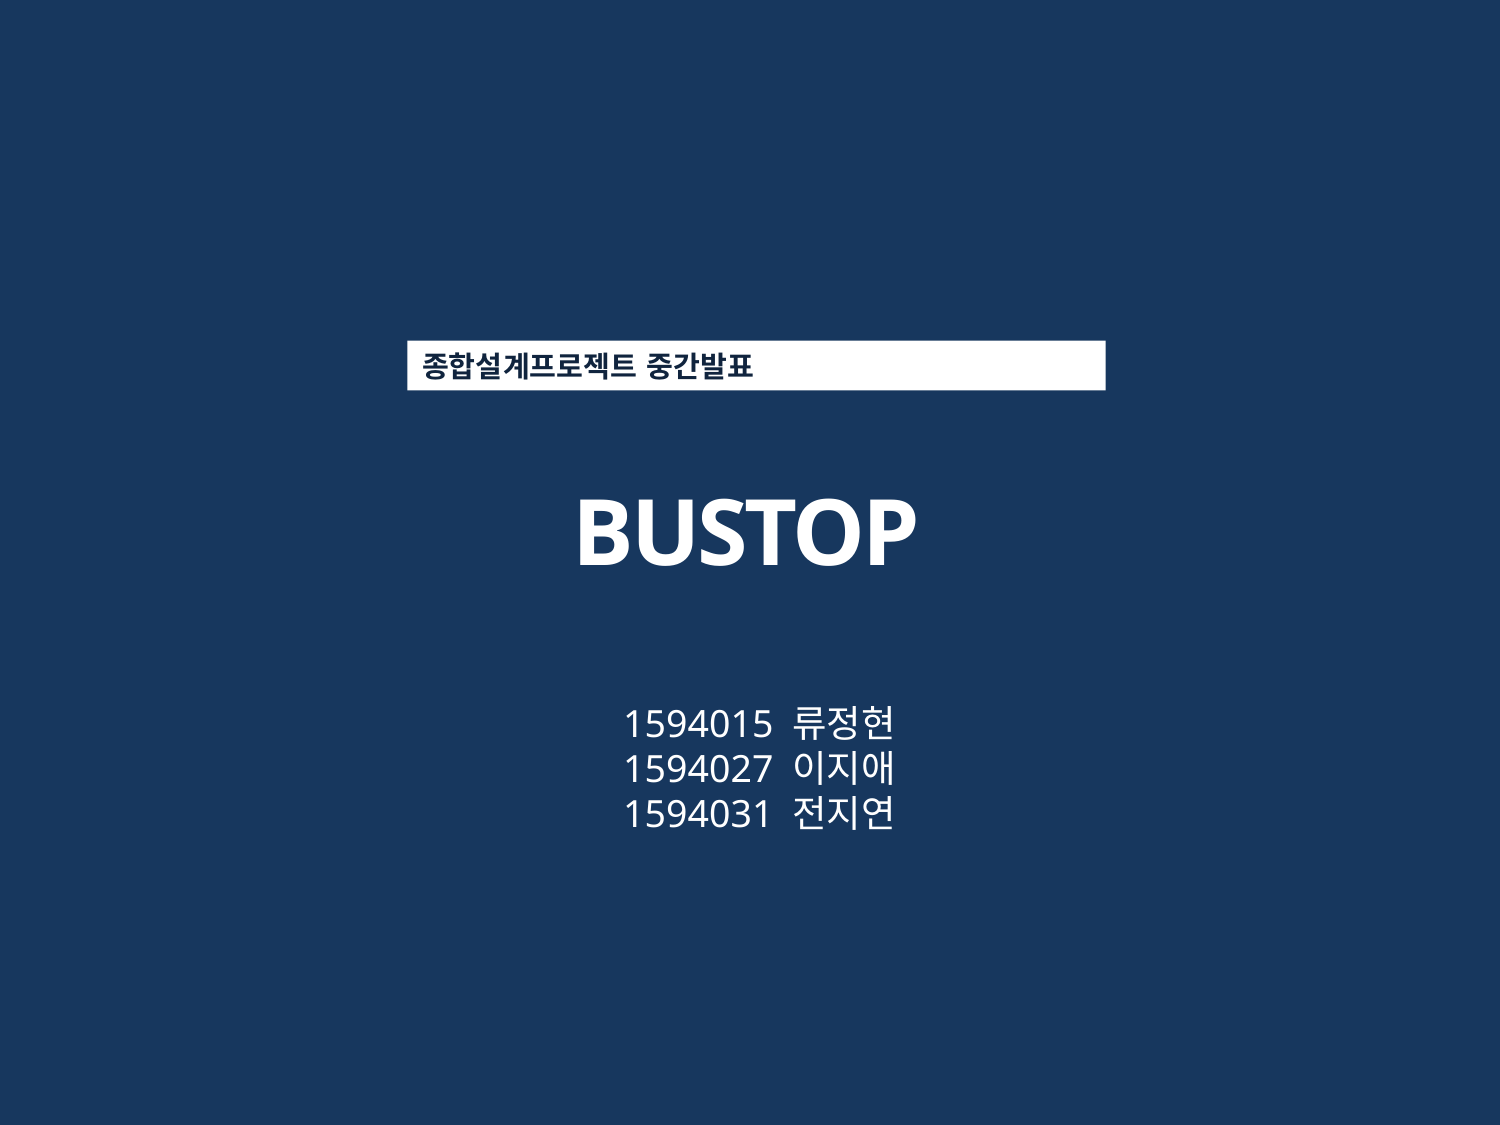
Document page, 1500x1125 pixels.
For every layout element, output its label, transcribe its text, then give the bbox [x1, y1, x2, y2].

text_box BUSTOP [307, 466, 1206, 592]
text_box 종합설계프로젝트 중간발표 [407, 340, 1106, 391]
text_box 1594015 류정현 1594027 이지애 1594031 전지연 [608, 692, 1058, 843]
